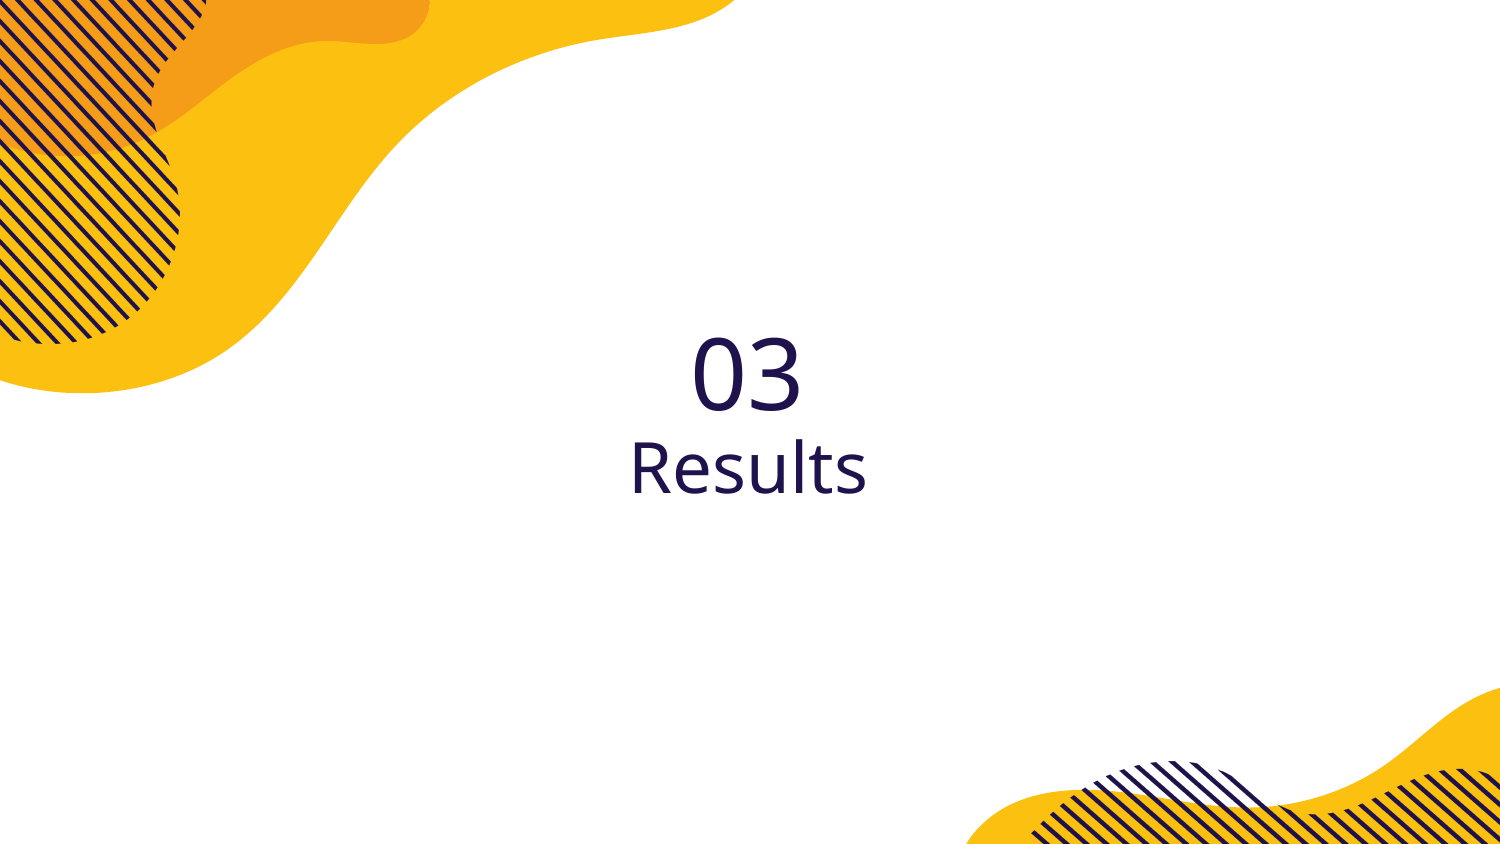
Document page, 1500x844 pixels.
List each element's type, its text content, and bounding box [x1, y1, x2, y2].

picture [1031, 761, 1500, 844]
picture [0, 0, 207, 344]
title Results [150, 423, 1348, 507]
title 03 [441, 319, 1055, 422]
